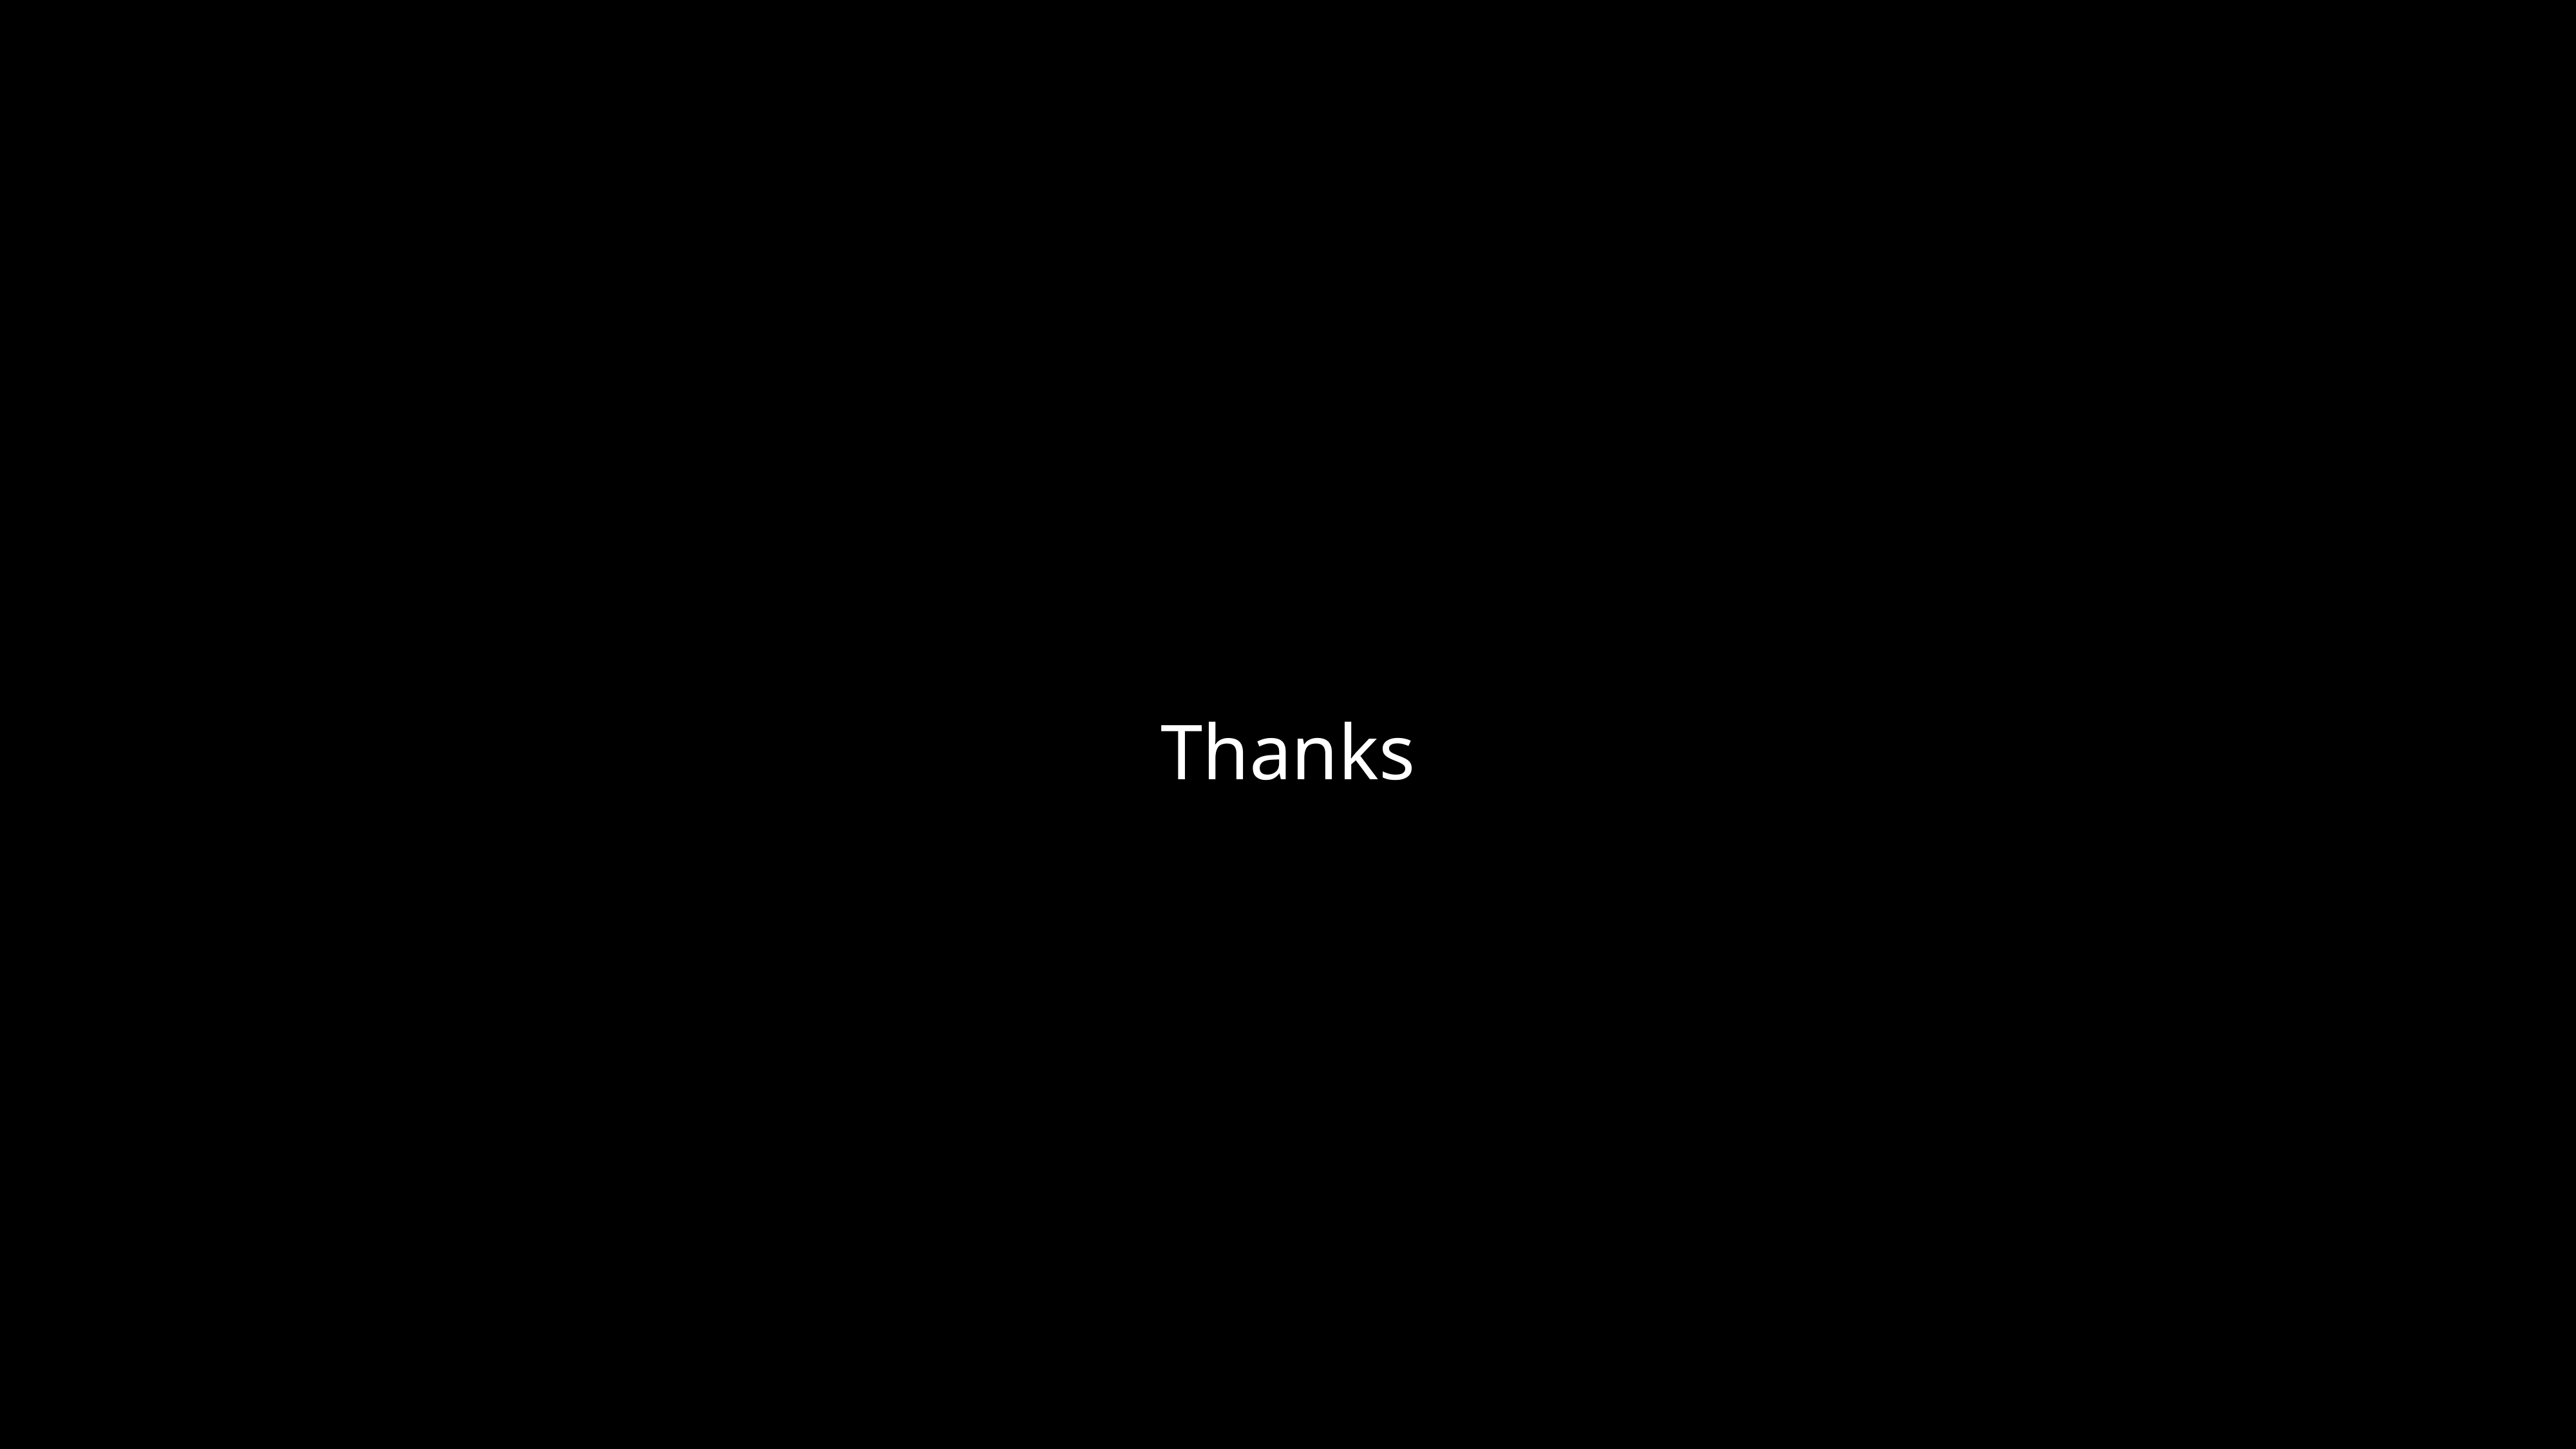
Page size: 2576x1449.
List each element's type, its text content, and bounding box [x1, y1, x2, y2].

title Thanks [586, 690, 1990, 808]
